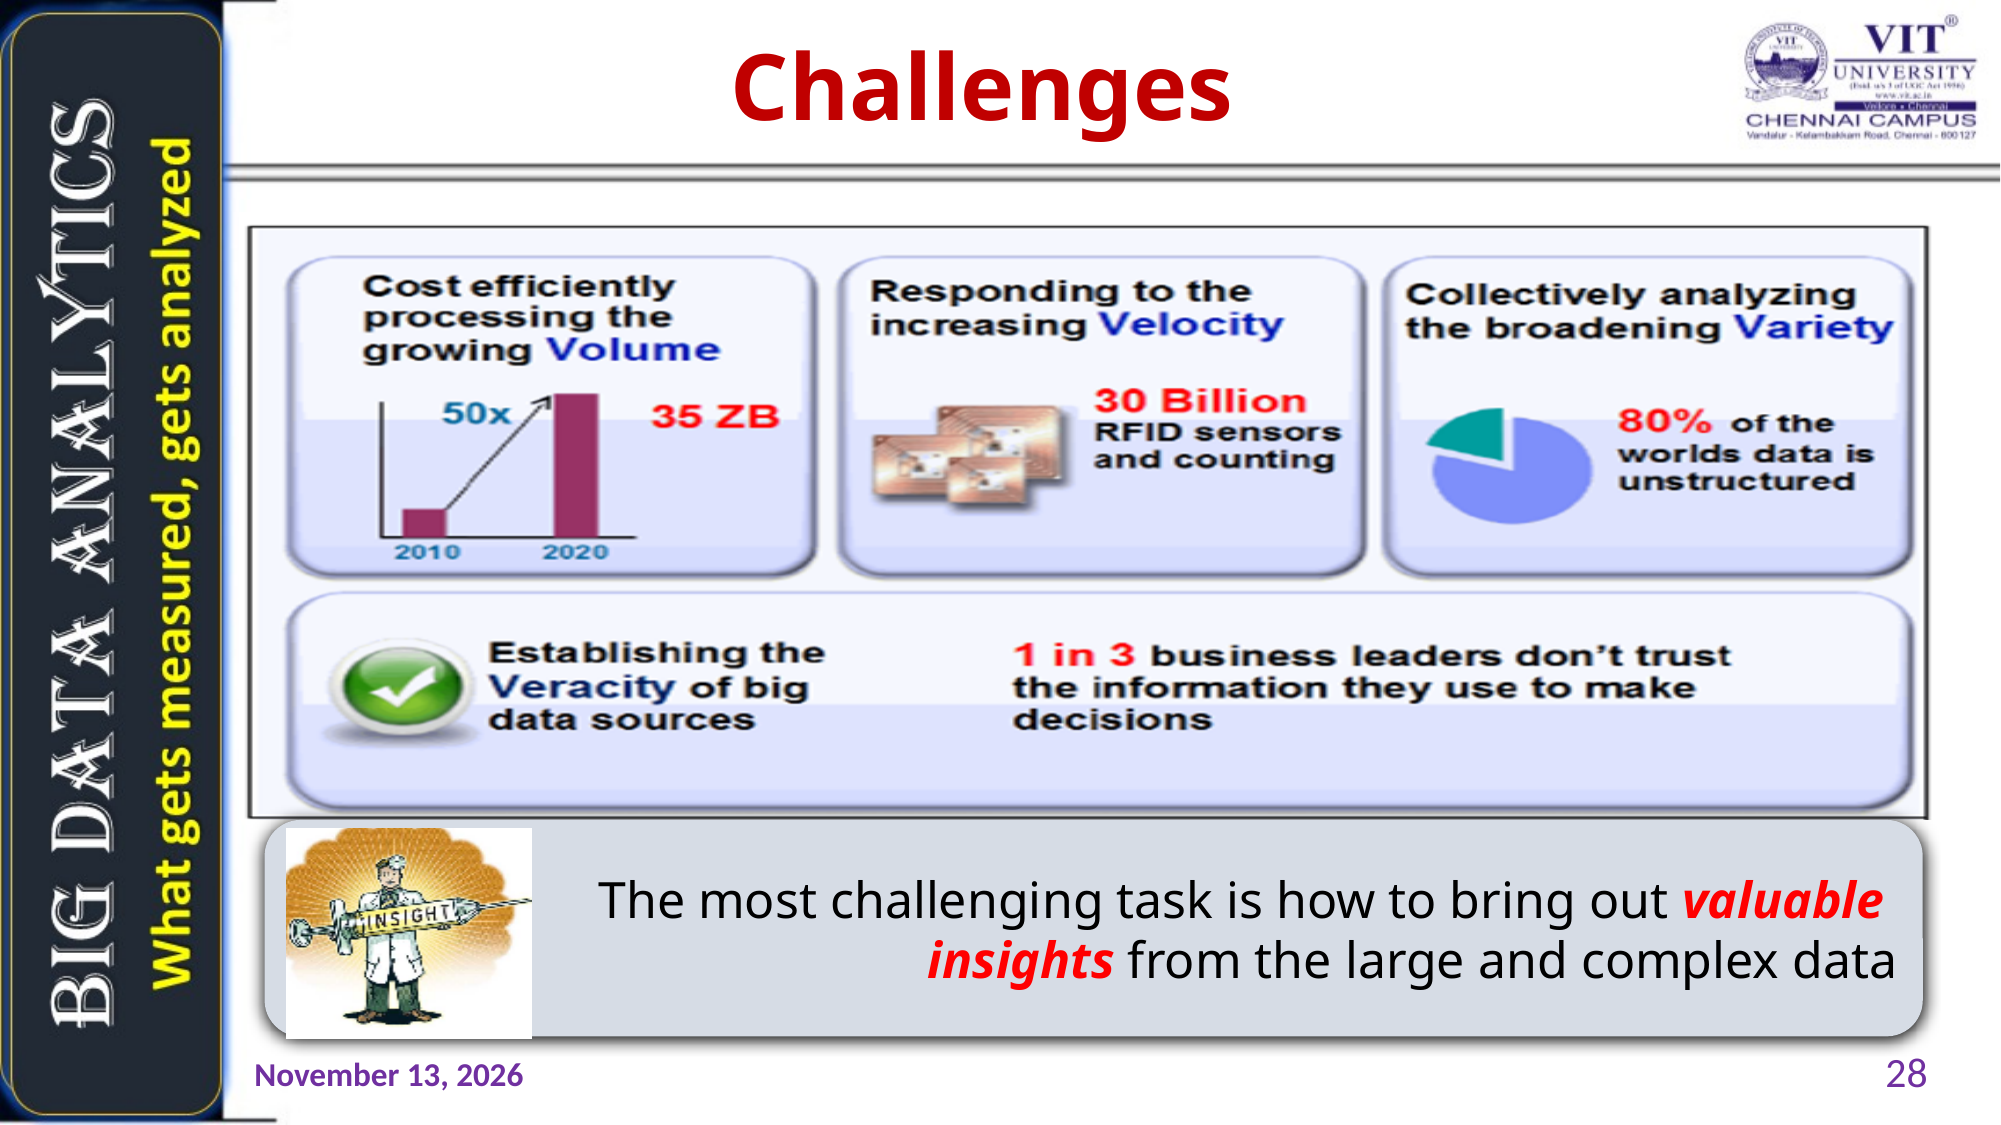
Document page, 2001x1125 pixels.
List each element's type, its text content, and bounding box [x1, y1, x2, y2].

title Challenges [239, 16, 1725, 167]
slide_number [239, 1042, 588, 1103]
text_box [25, 0, 279, 139]
picture [0, 0, 2001, 1125]
text_box The most challenging task is how to bring out valuable insights from the large and complex data [263, 820, 1924, 1038]
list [239, 212, 1943, 820]
slide_number 28 [1778, 1040, 1943, 1103]
